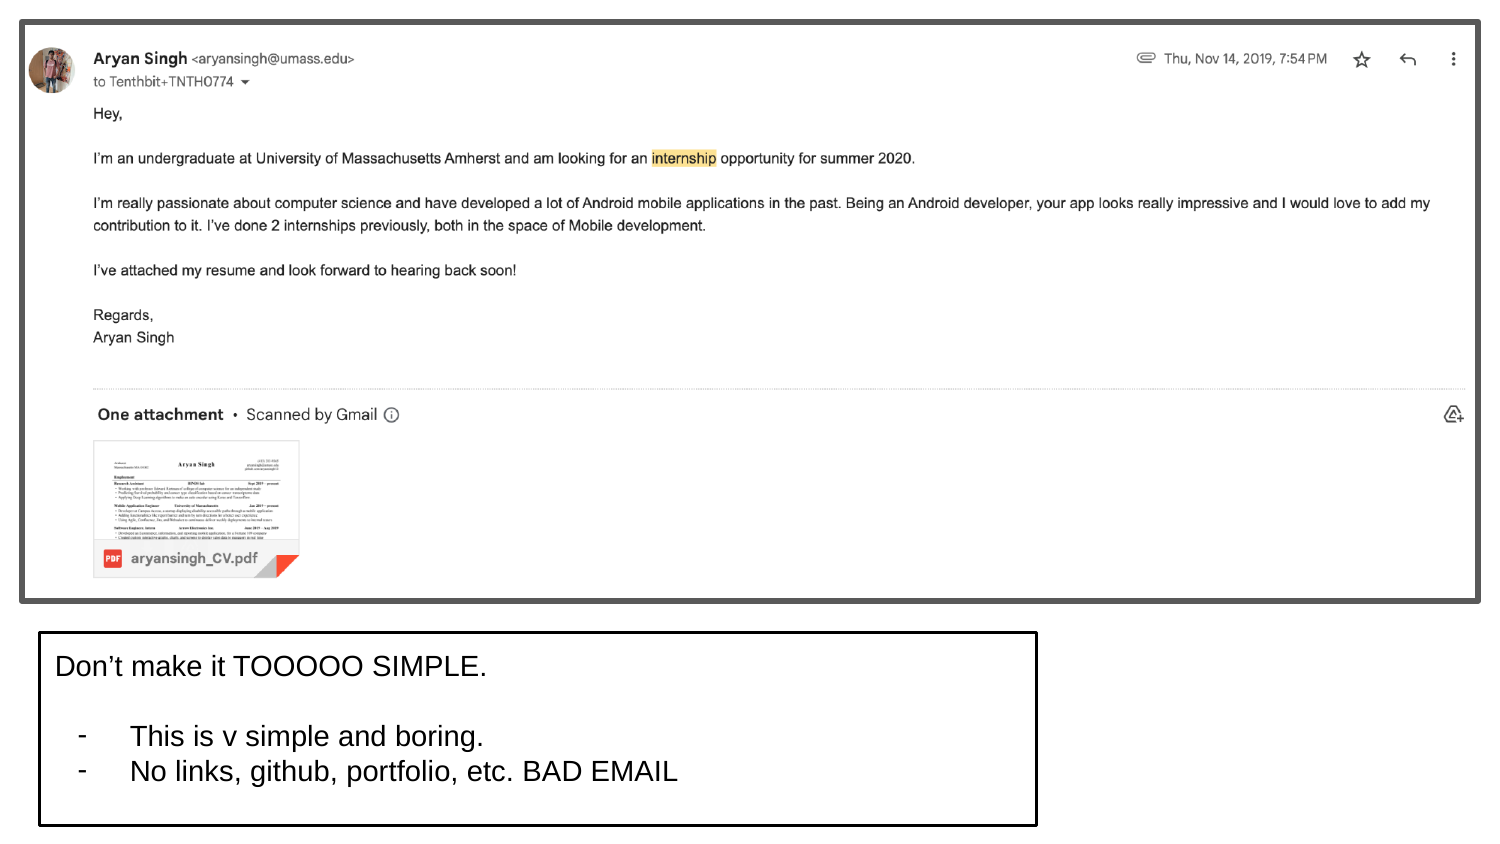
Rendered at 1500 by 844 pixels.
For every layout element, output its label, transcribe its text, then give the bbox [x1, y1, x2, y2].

text_box Don’t make it TOOOOO SIMPLE. This is v simple and boring. No links, github, portfolio, etc. BAD EMAIL [39, 632, 1037, 826]
picture [24, 24, 1476, 598]
